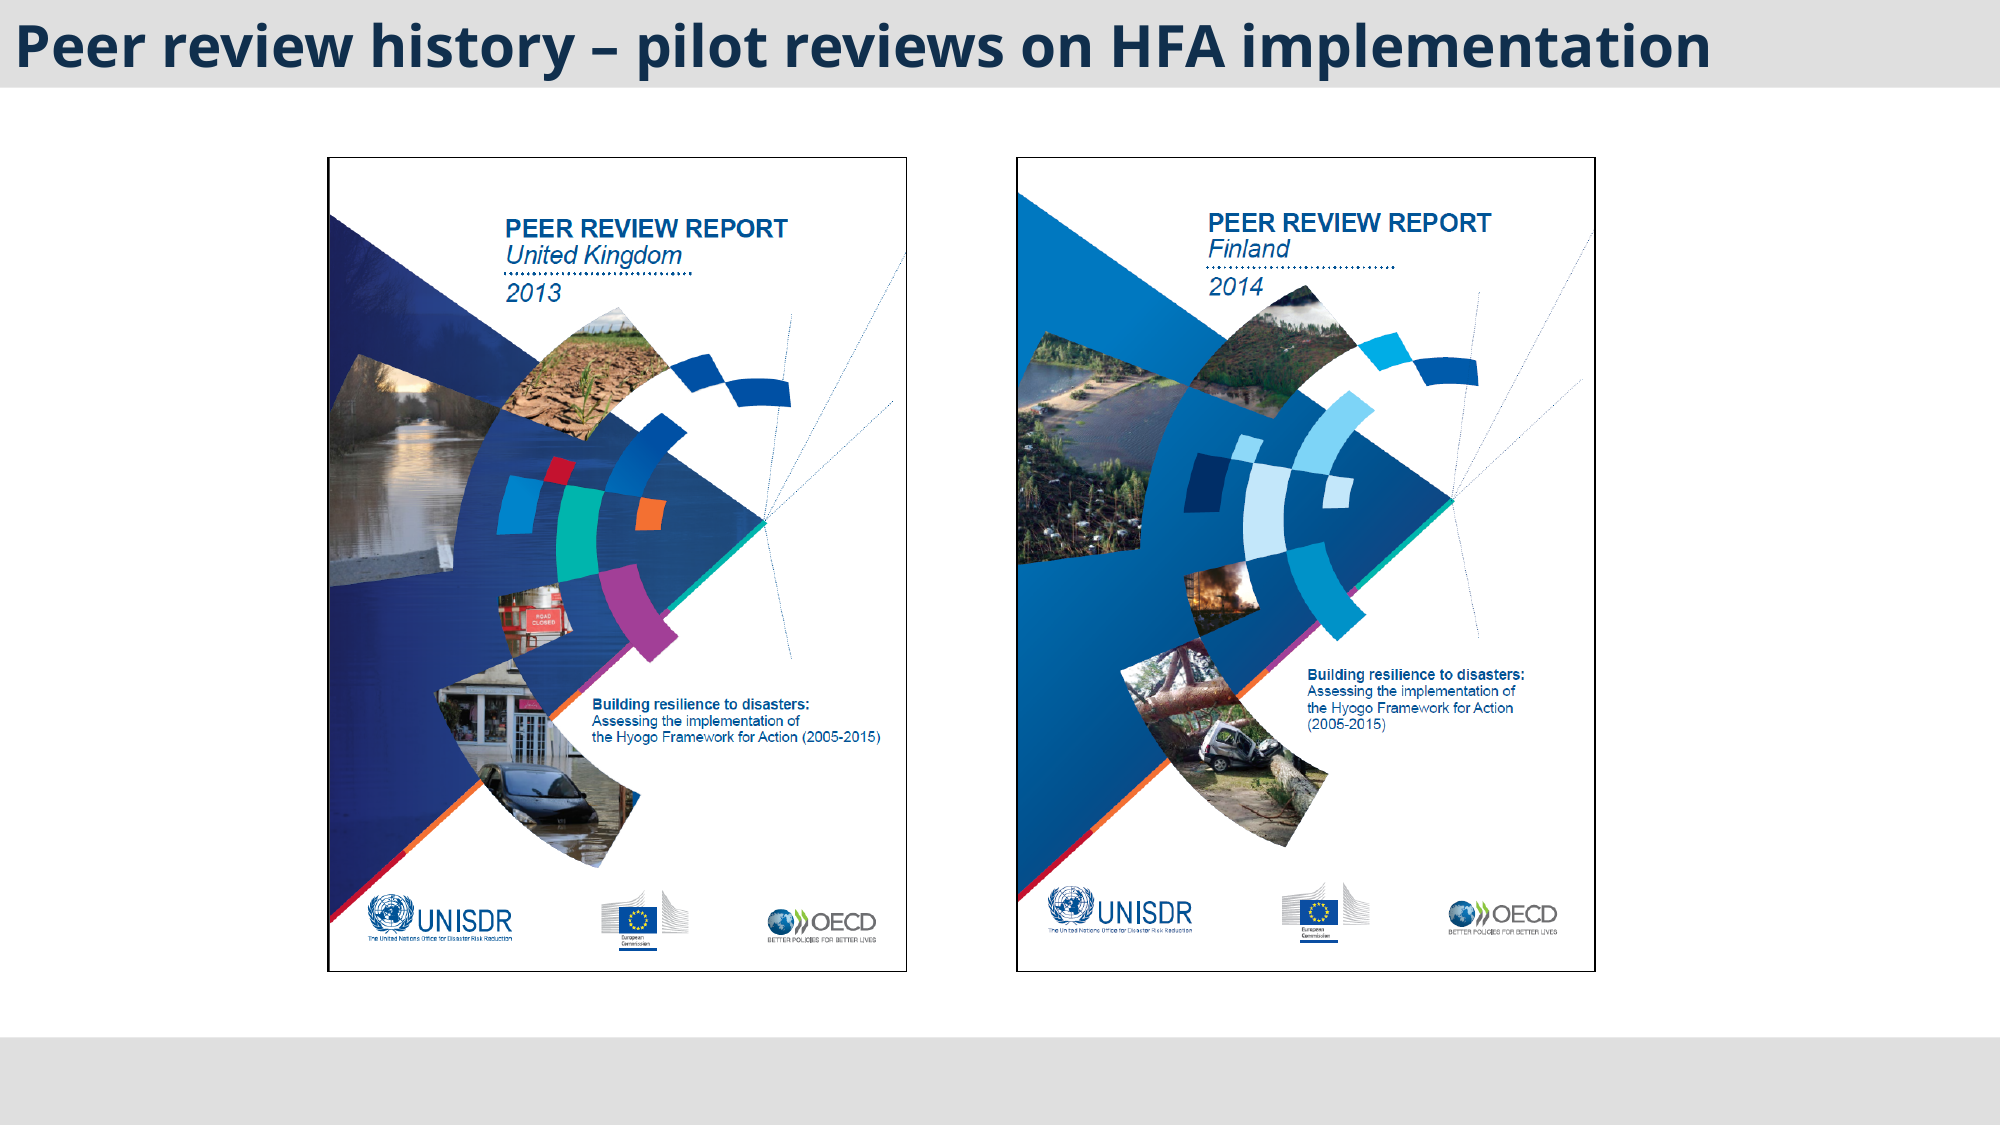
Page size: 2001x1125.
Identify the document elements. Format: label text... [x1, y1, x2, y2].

picture [328, 158, 906, 971]
text_box [0, 1036, 2000, 1125]
text_box Peer review history – pilot reviews on HFA implementation [0, 0, 2000, 89]
picture [1017, 158, 1595, 971]
